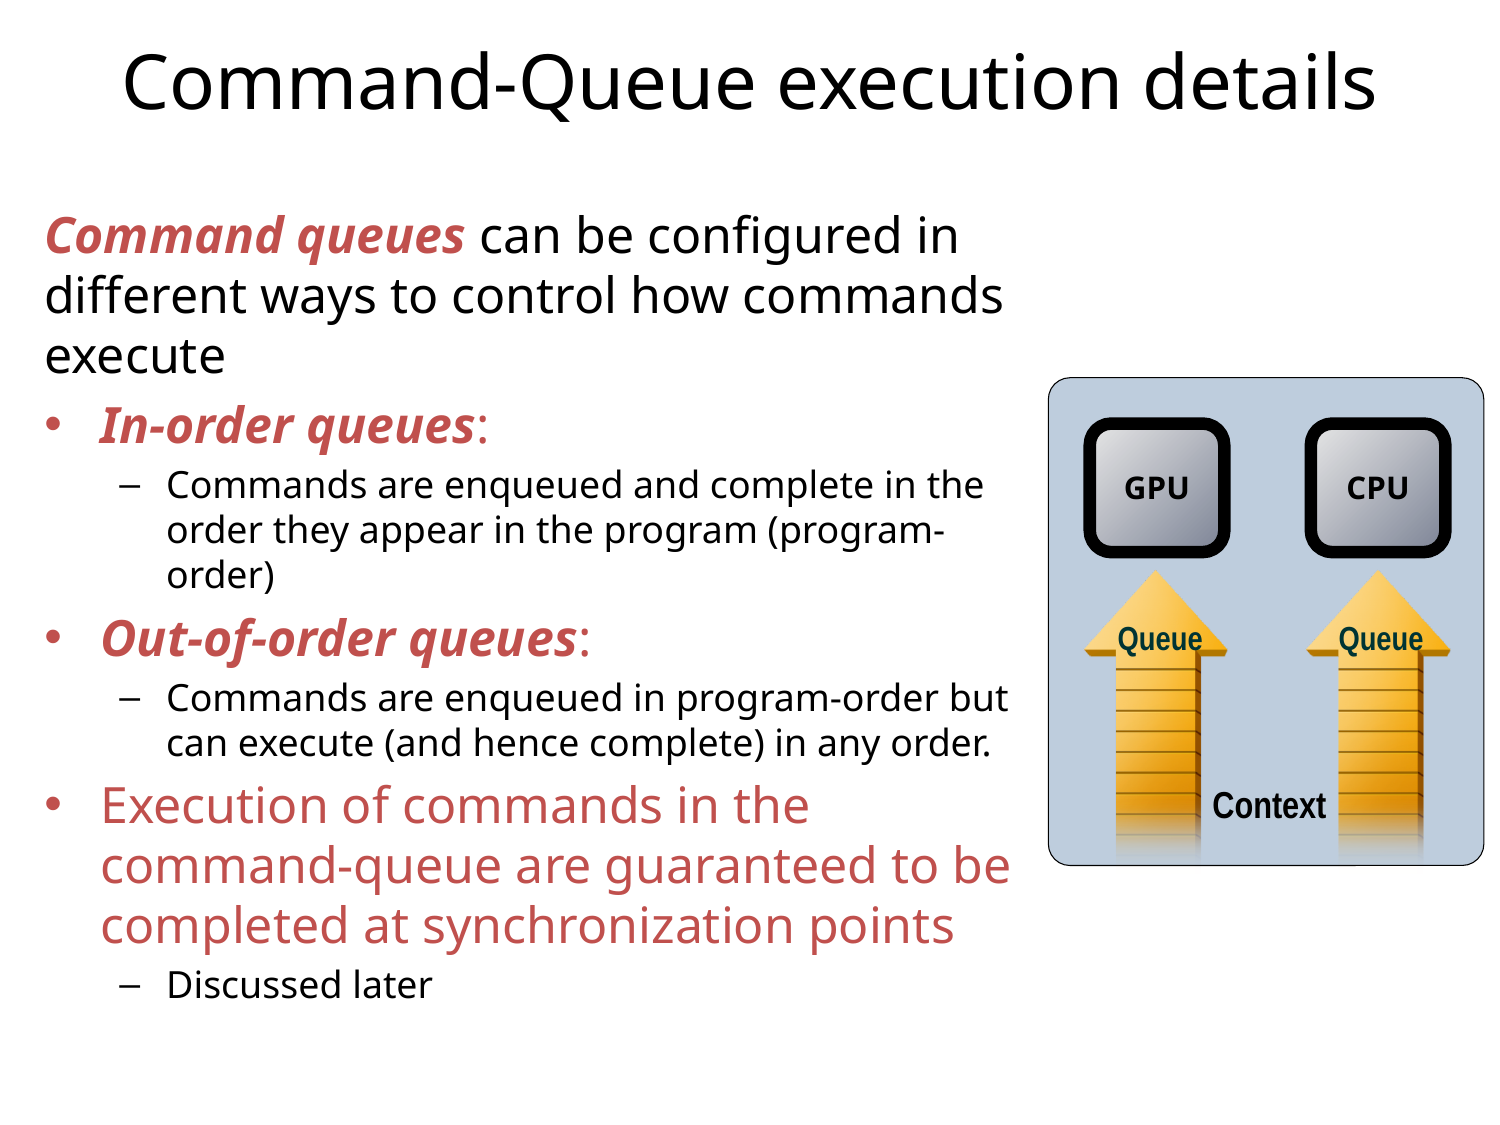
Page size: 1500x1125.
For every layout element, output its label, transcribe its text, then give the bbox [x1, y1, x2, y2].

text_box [1048, 377, 1485, 916]
text_box Command-Queue execution details [75, 0, 1425, 173]
text_box Command queues can be configured in different ways to control how commands execute In-order queues: Commands are enqueued and complete in the order they appear in the program (program-order) Out-of-order queues: Commands are enqueued in program-order but can execute (and hence complete) in any order. Execution of commands in the command-queue are guaranteed to be completed at synchronization points Discussed later [29, 196, 1034, 1106]
